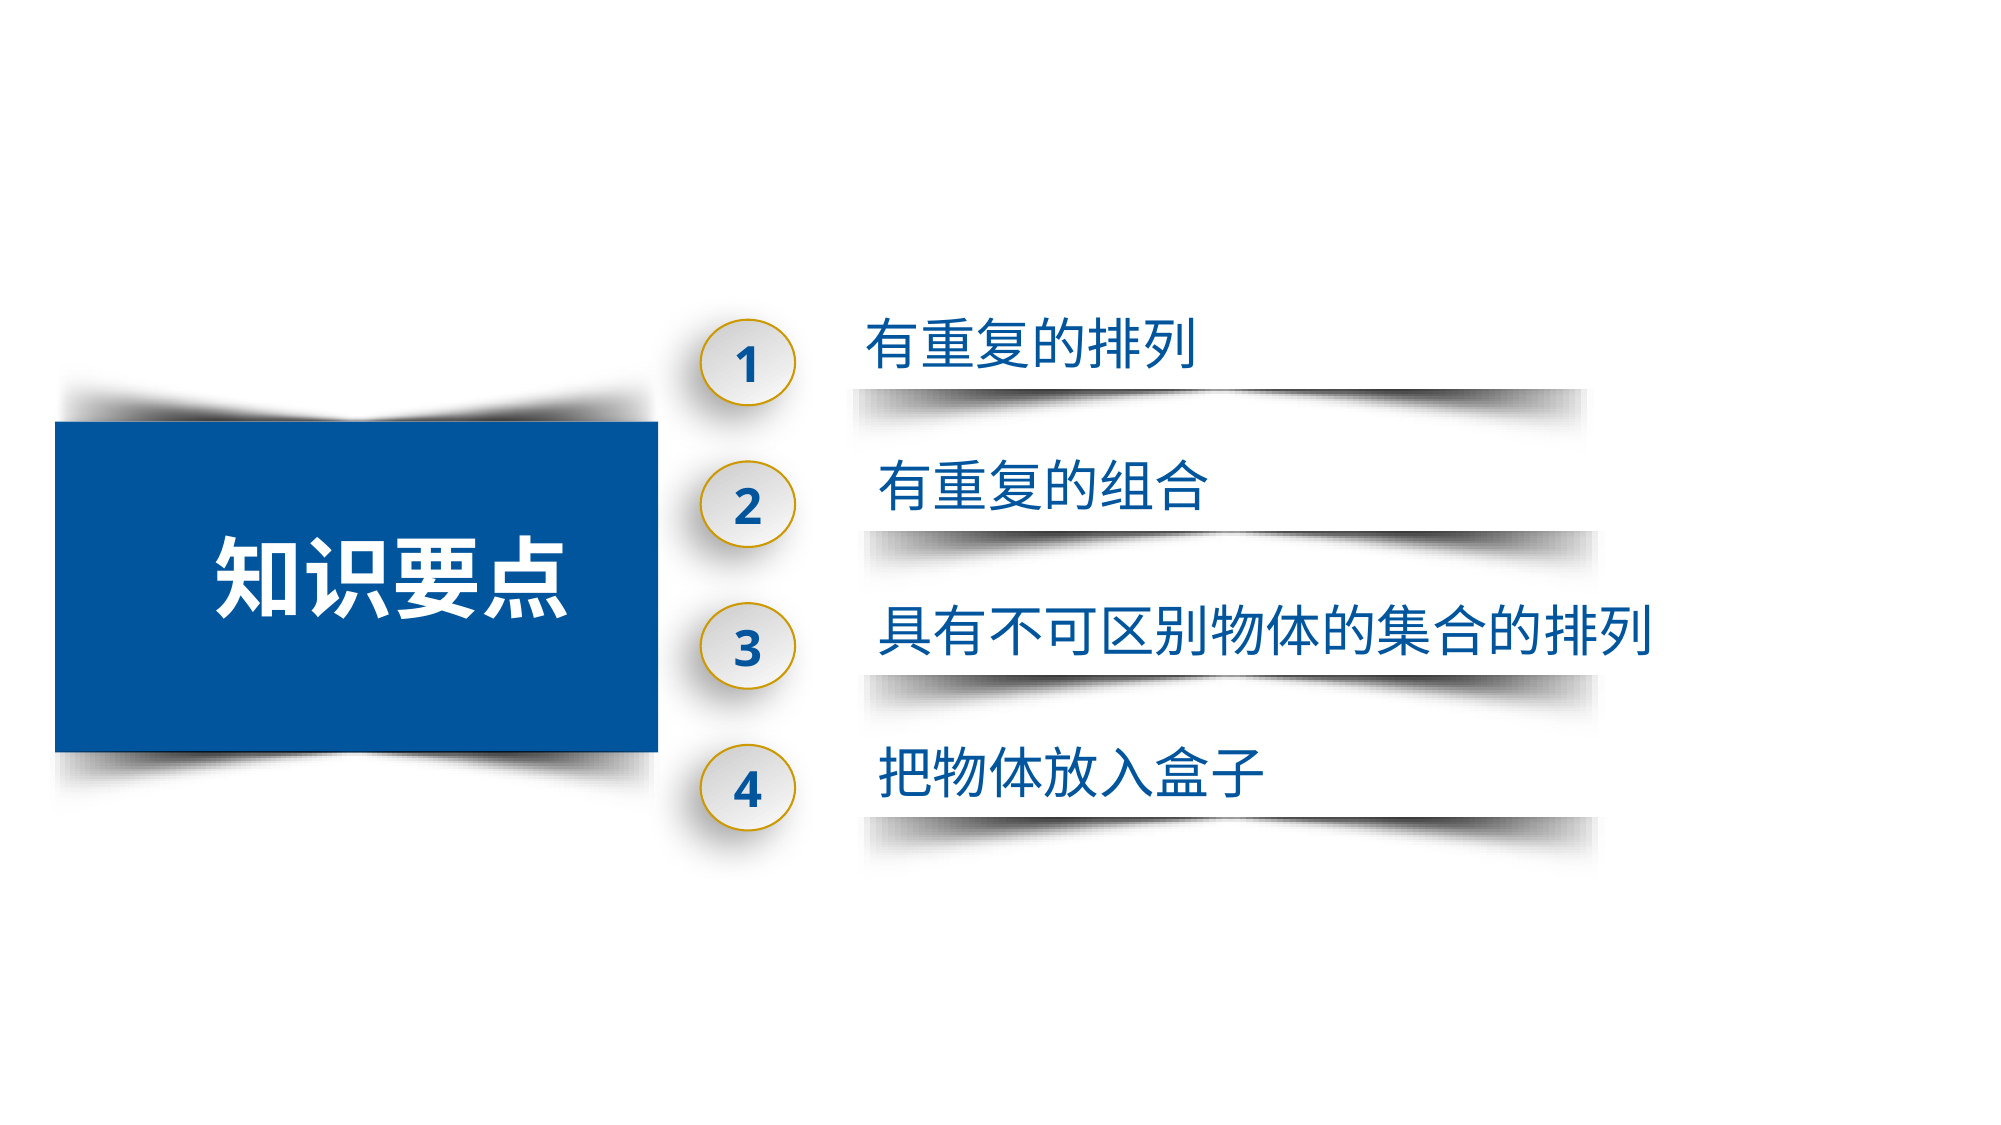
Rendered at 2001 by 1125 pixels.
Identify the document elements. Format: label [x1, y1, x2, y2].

text_box [700, 730, 1605, 925]
text_box [49, 314, 660, 859]
text_box [700, 588, 1688, 784]
text_box [700, 301, 1594, 443]
text_box [700, 443, 1628, 588]
